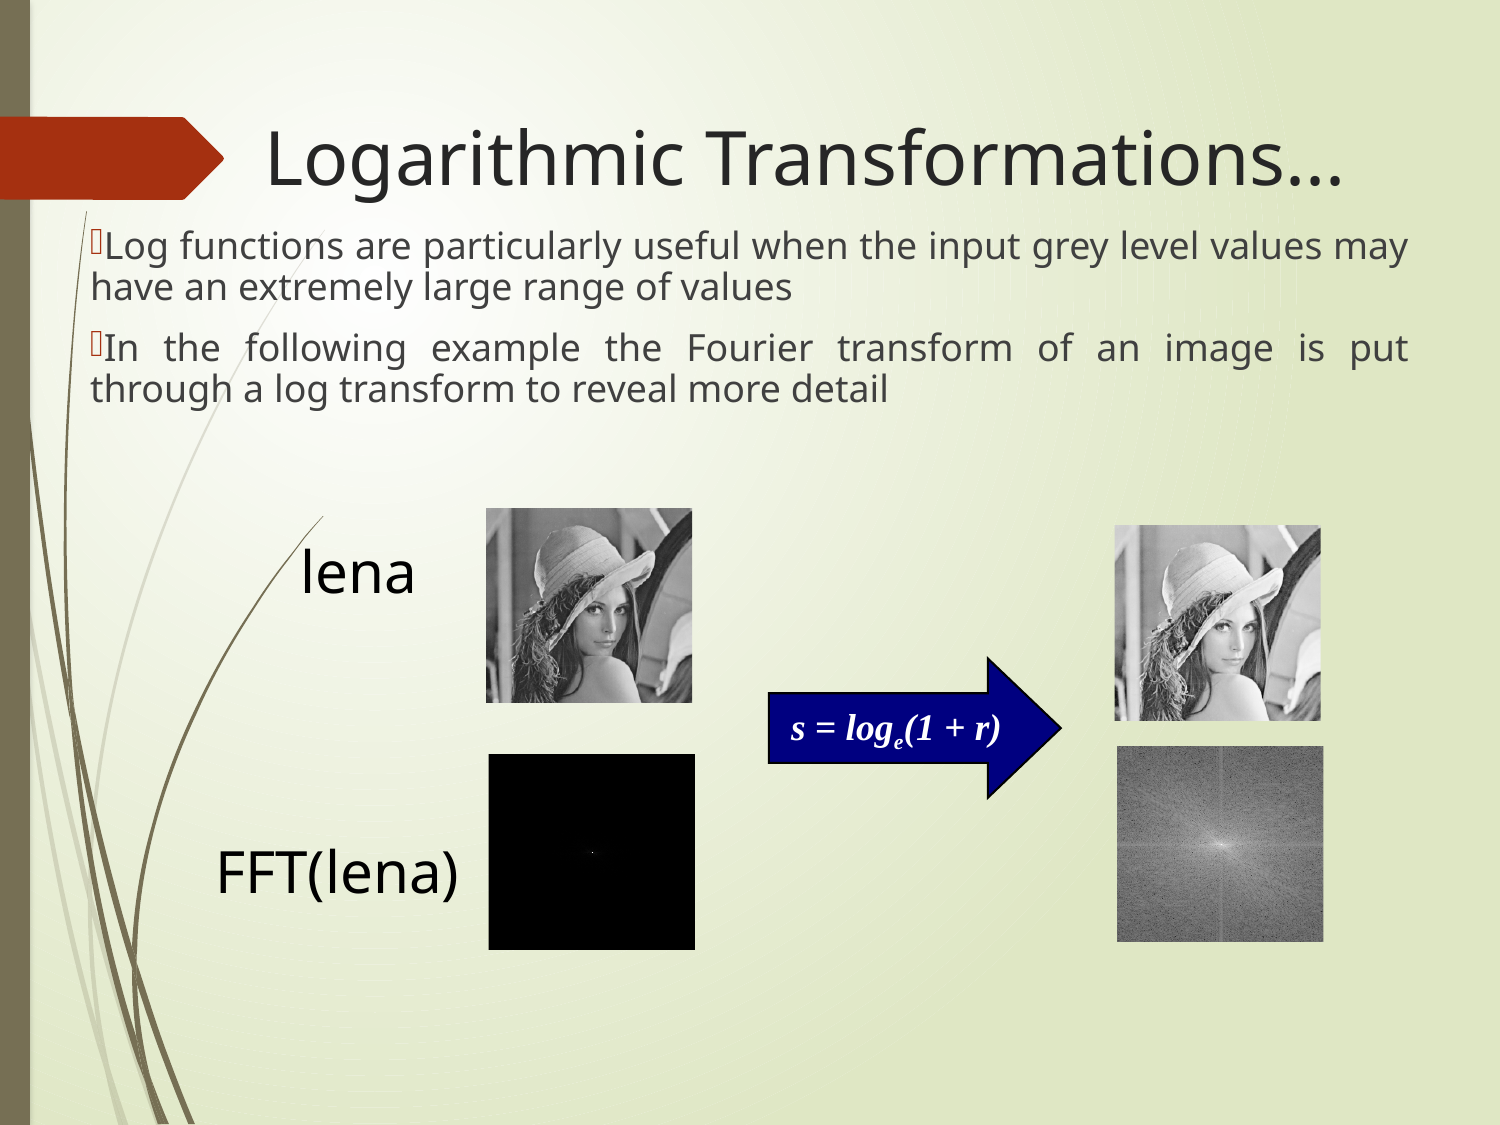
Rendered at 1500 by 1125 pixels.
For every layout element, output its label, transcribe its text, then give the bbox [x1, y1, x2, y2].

list Log functions are particularly useful when the input grey level values may have an extremely large range of values In the following example the Fourier transform of an image is put through a log transform to reveal more detail [75, 219, 1425, 455]
text_box [1117, 746, 1324, 942]
text_box [486, 508, 693, 703]
text_box FFT(lena) [200, 828, 511, 915]
text_box [488, 754, 695, 950]
text_box [1114, 525, 1321, 721]
title Logarithmic Transformations... [249, 102, 1400, 219]
text_box s = loge(1 + r) [768, 658, 1061, 798]
text_box lena [285, 528, 460, 615]
